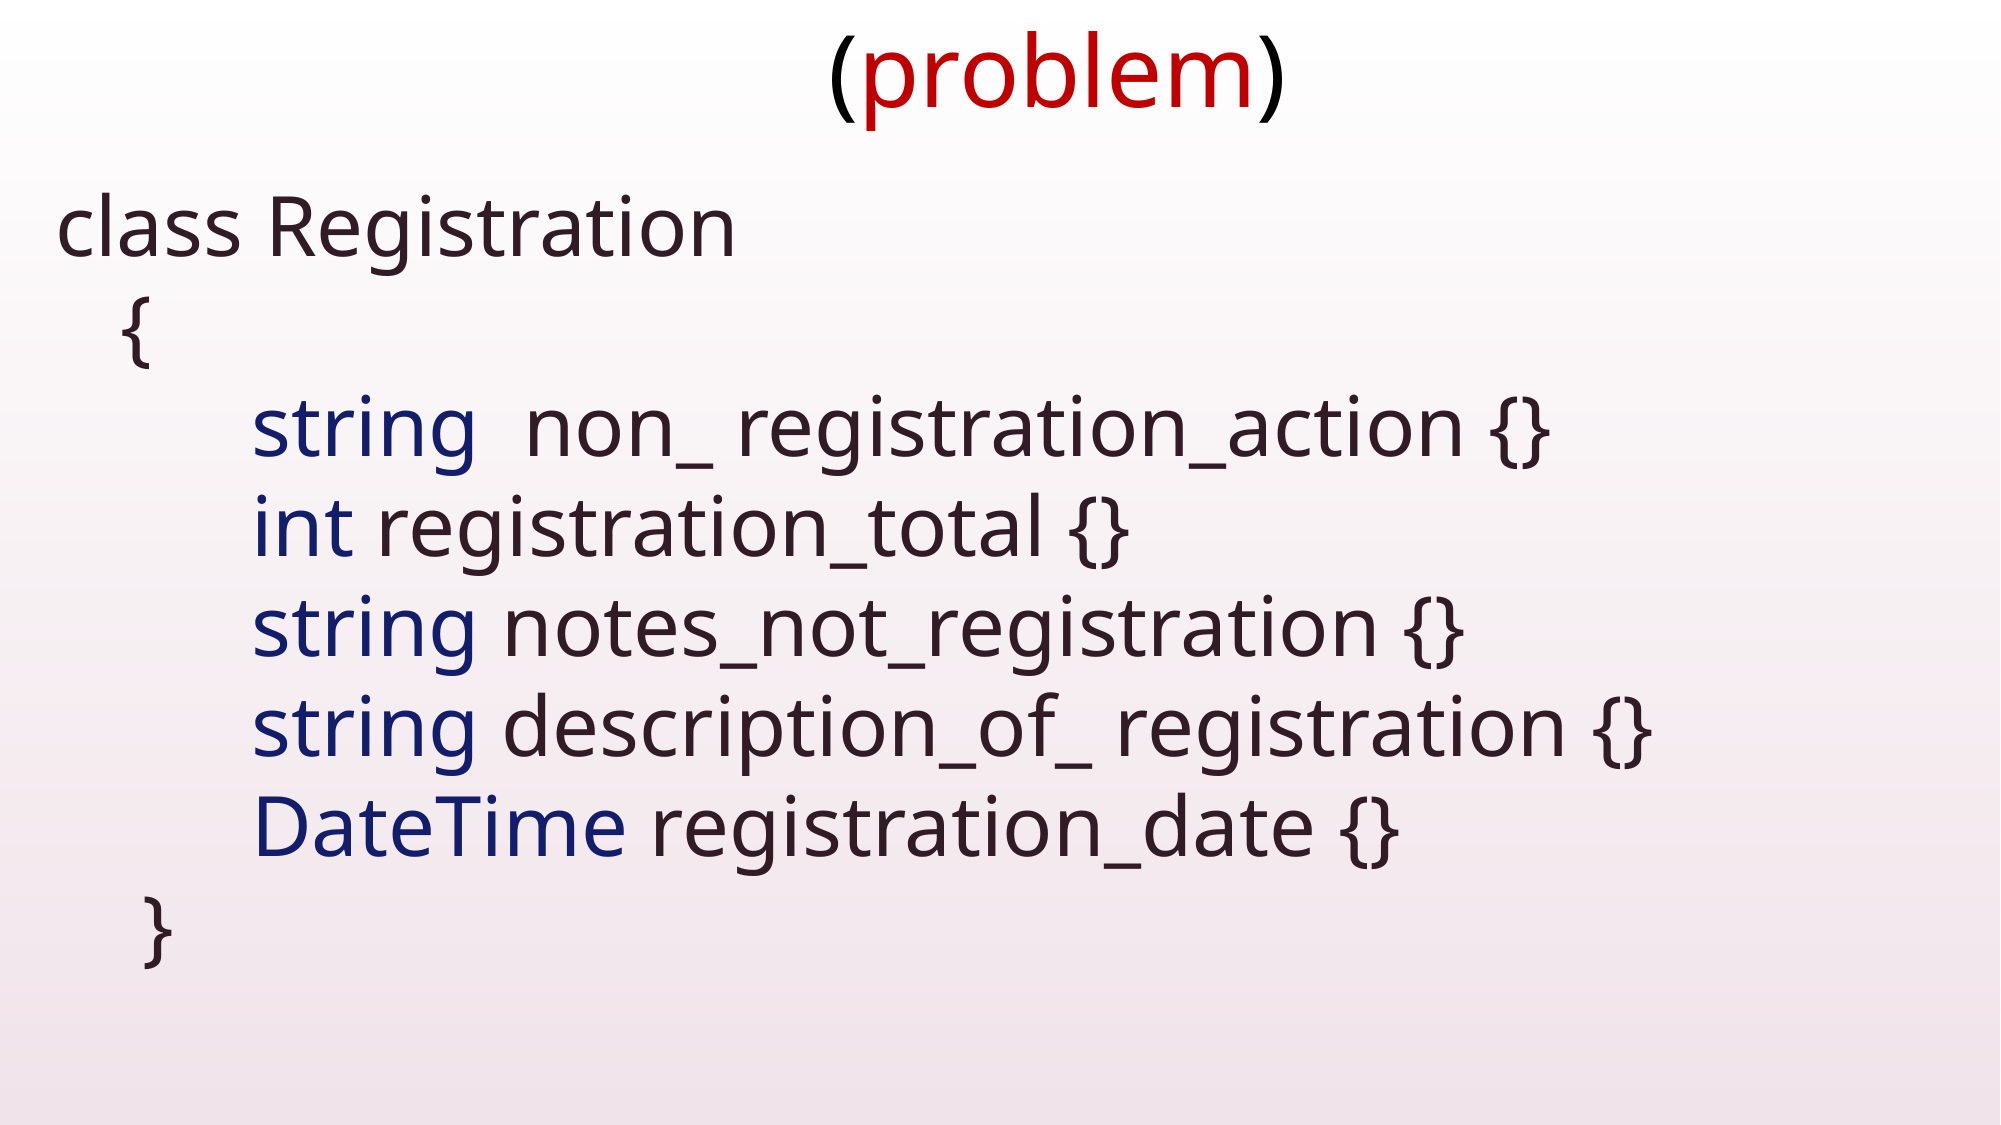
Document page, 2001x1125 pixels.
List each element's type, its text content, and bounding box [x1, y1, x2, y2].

text_box class Registration { string non_ registration_action {} int registration_total {} string notes_not_registration {} string description_of_ registration {} DateTime registration_date {} } [40, 166, 1938, 981]
text_box (problem) [0, 0, 2000, 135]
